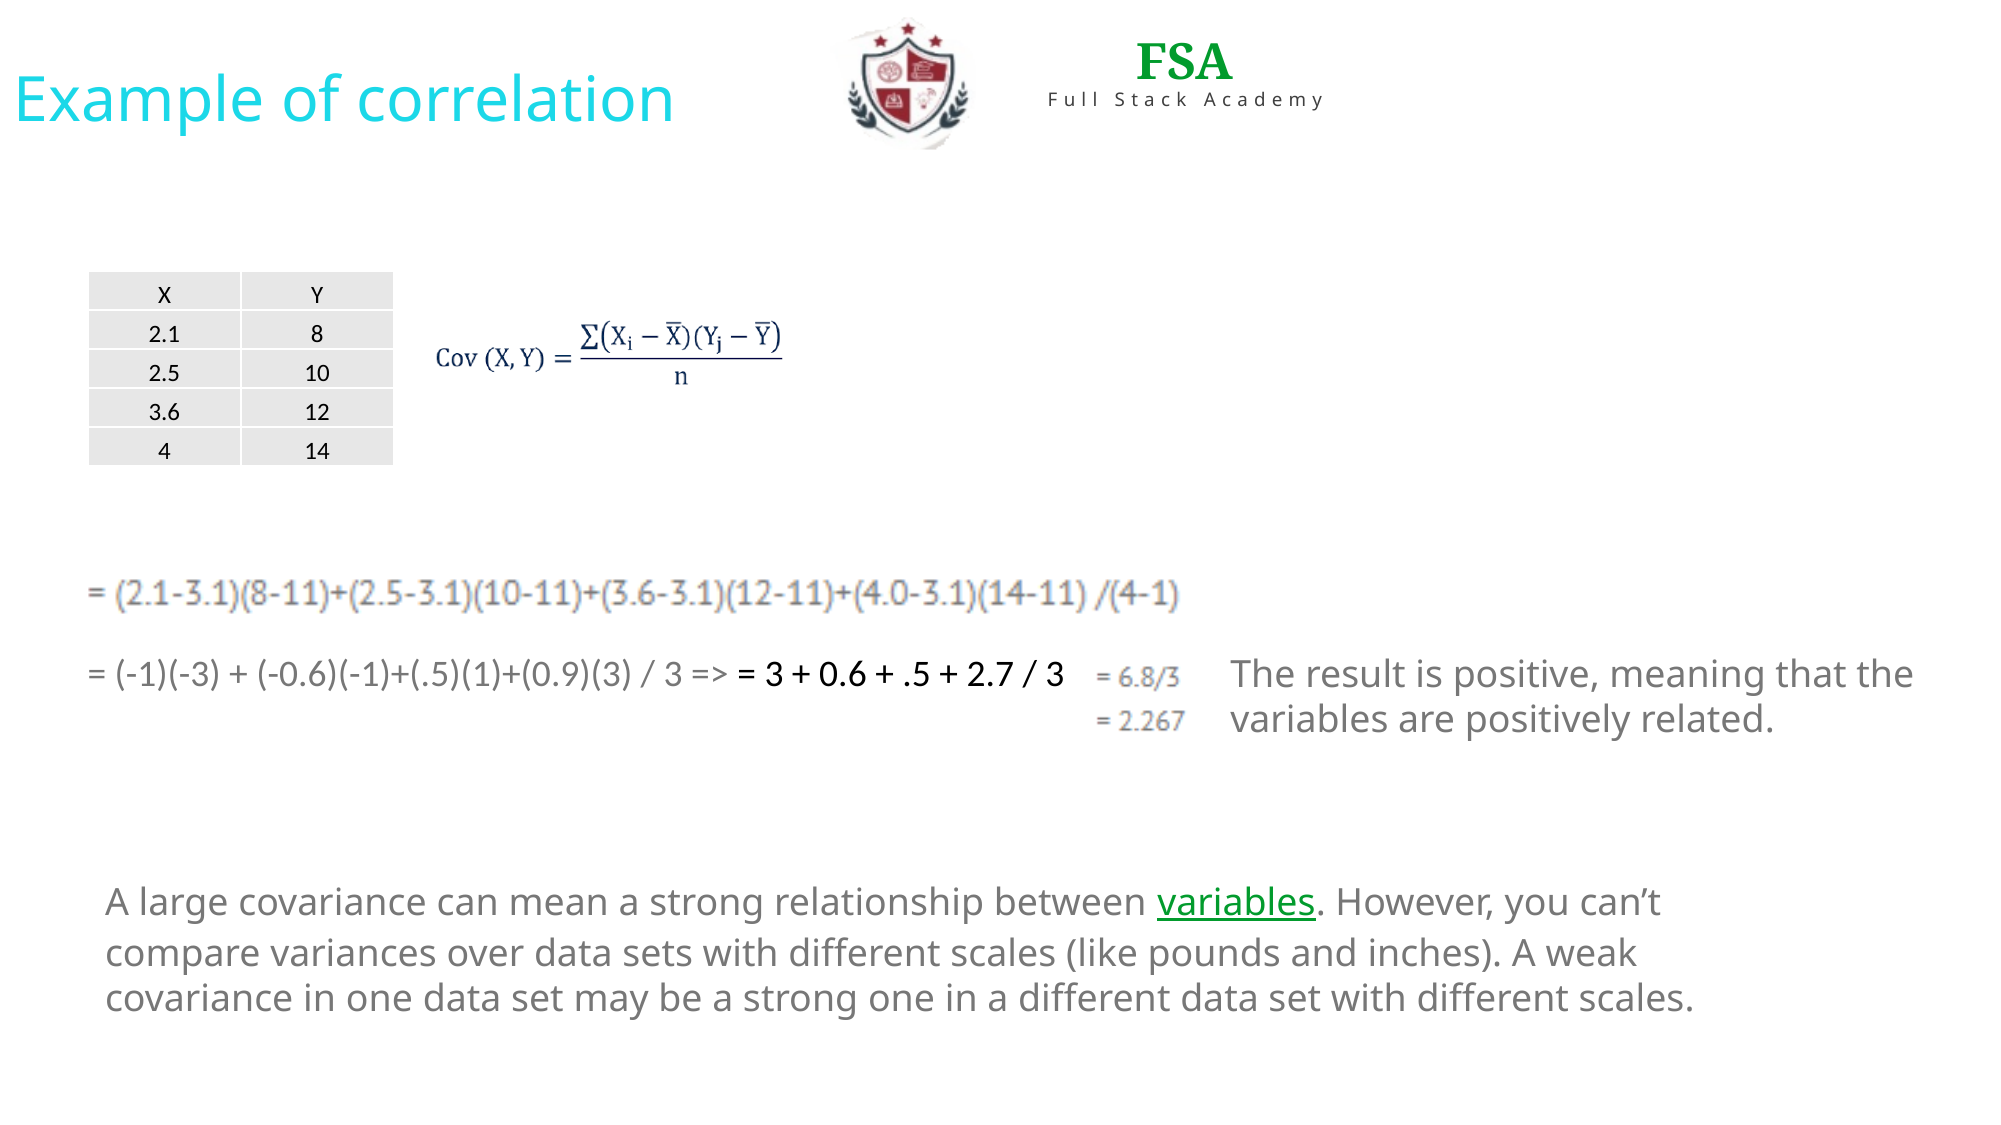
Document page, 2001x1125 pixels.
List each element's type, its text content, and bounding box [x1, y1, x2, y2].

table_header X [89, 272, 240, 309]
text_box = (-1)(-3) + (-0.6)(-1)+(.5)(1)+(0.9)(3) / 3 => = 3 + 0.6 + .5 + 2.7 / 3 [72, 641, 1080, 702]
table_cell 12 [242, 389, 393, 426]
table_header Y [242, 272, 393, 309]
table_cell 14 [242, 428, 393, 465]
text_box A large covariance can mean a strong relationship between variables. However, you can’t compare variances over data sets with different scales (like pounds and inches). A weak covariance in one data set may be a strong one in a different data set with different scales. [90, 870, 1821, 1027]
picture [87, 567, 1194, 625]
table_cell 10 [242, 350, 393, 387]
picture [433, 318, 789, 391]
picture [1087, 651, 1195, 740]
text_box Example of correlation [0, 51, 692, 142]
table_cell 2.1 [89, 311, 240, 348]
text_box FSA Full Stack Academy [979, 51, 1415, 118]
table_cell 8 [242, 311, 393, 348]
table_cell 4 [89, 428, 240, 465]
table_cell 2.5 [89, 350, 240, 387]
picture [827, 16, 979, 153]
table_cell 3.6 [89, 389, 240, 426]
text_box The result is positive, meaning that the variables are positively related. [1215, 642, 2000, 748]
